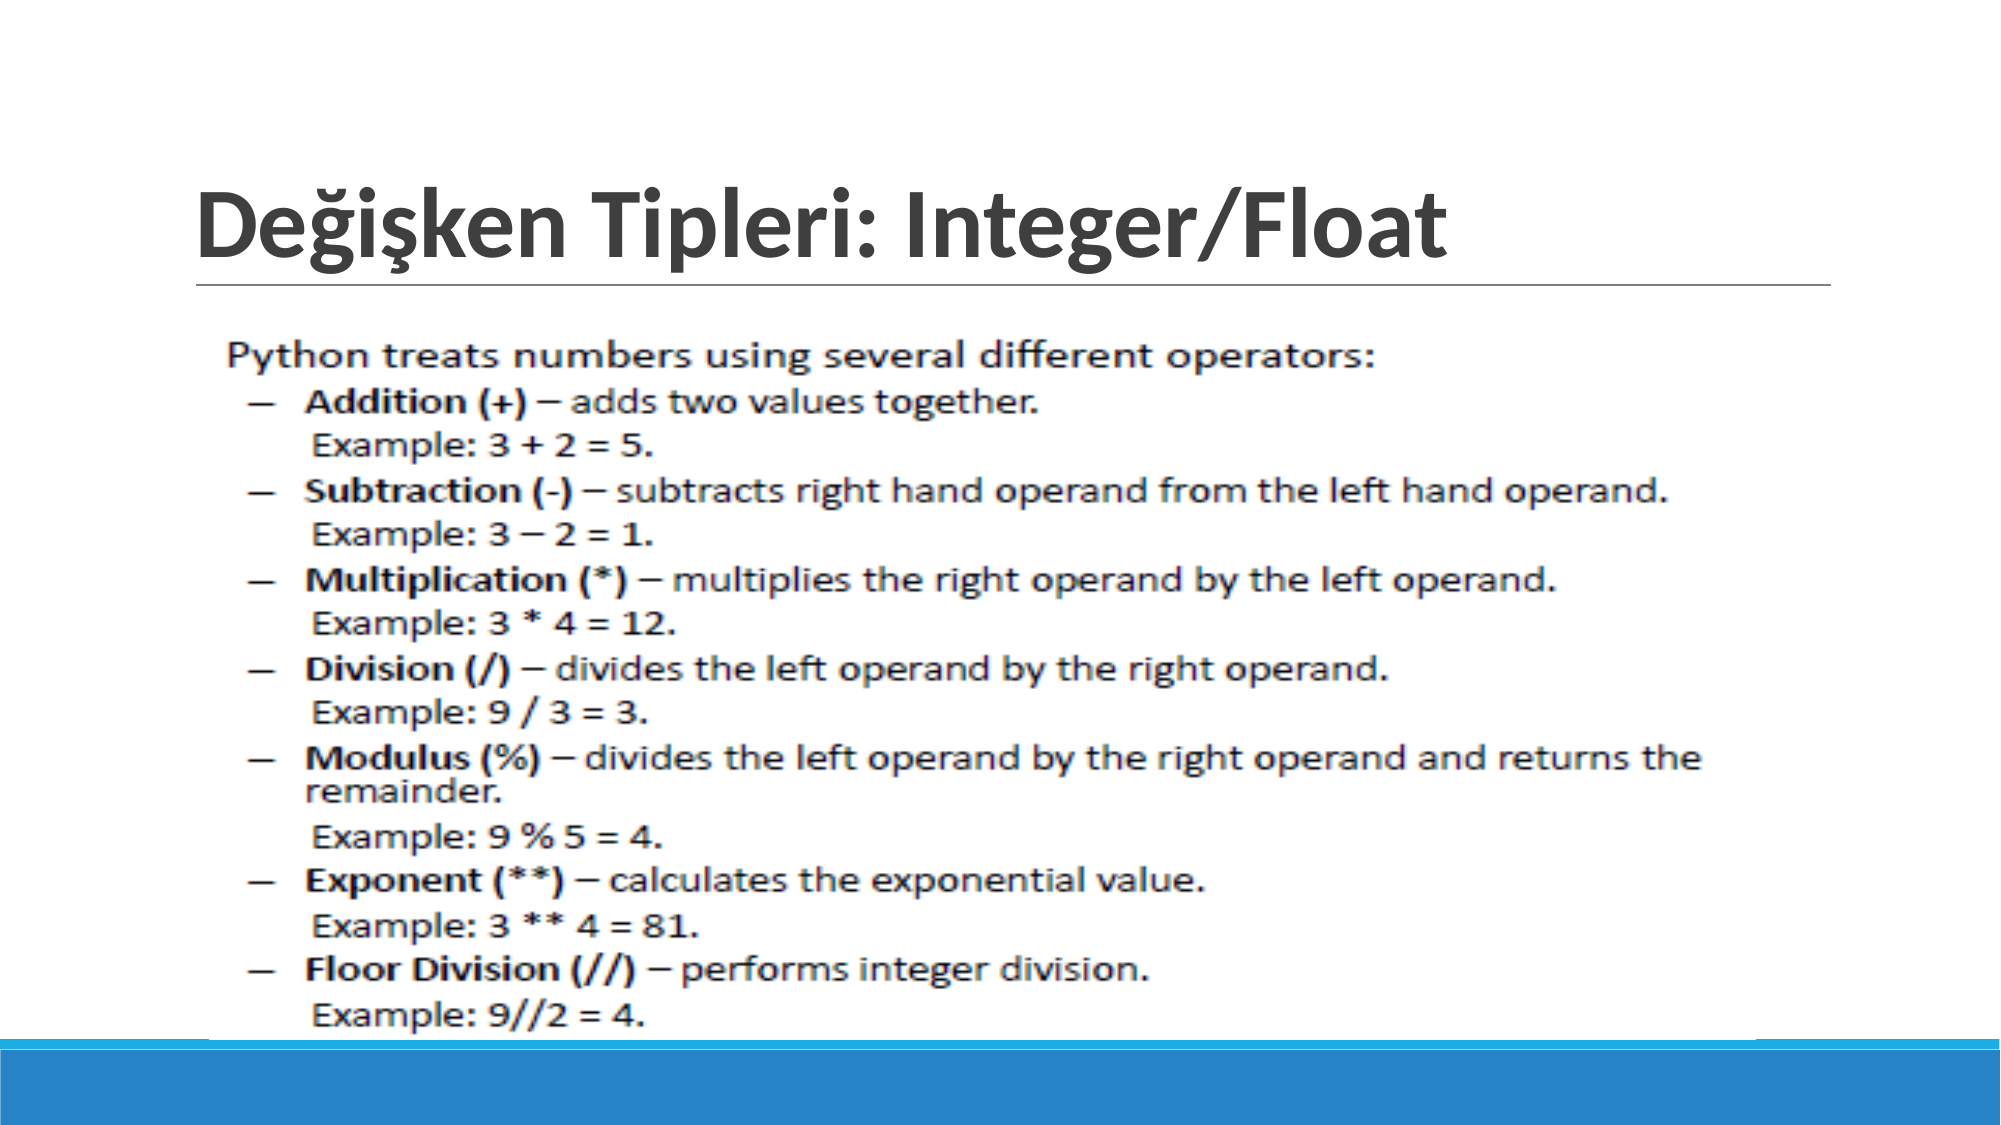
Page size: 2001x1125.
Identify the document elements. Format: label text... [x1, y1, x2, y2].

picture [209, 325, 1757, 1041]
title Değişken Tipleri: Integer/Float [180, 47, 1830, 285]
